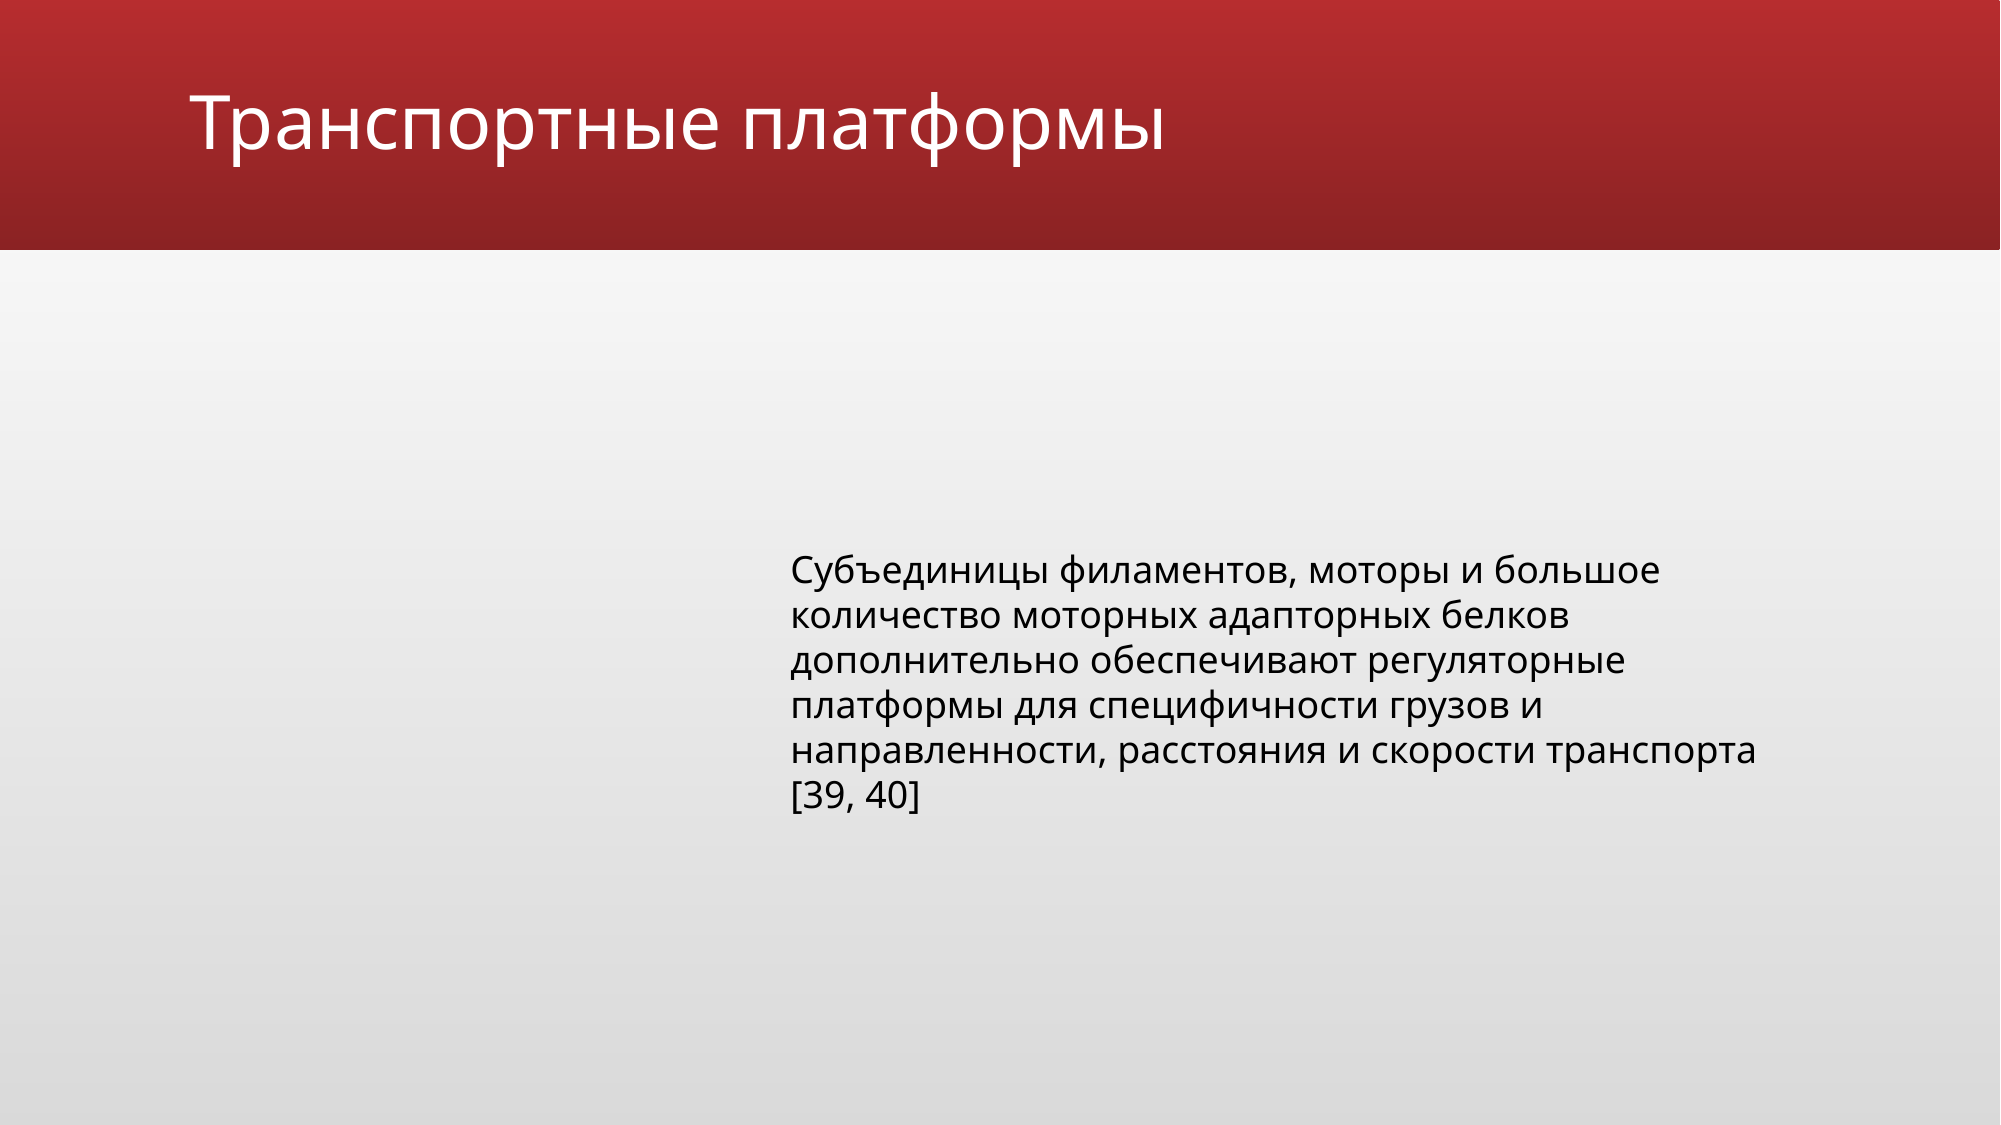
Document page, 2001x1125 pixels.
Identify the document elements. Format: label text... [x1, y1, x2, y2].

title Транспортные платформы [174, 16, 1825, 234]
text_box Субъединицы филаментов, моторы и большое количество моторных адапторных белков дополнительно обеспечивают регуляторные платформы для специфичности грузов и направленности, расстояния и скорости транспорта [39, 40] [775, 538, 1776, 824]
